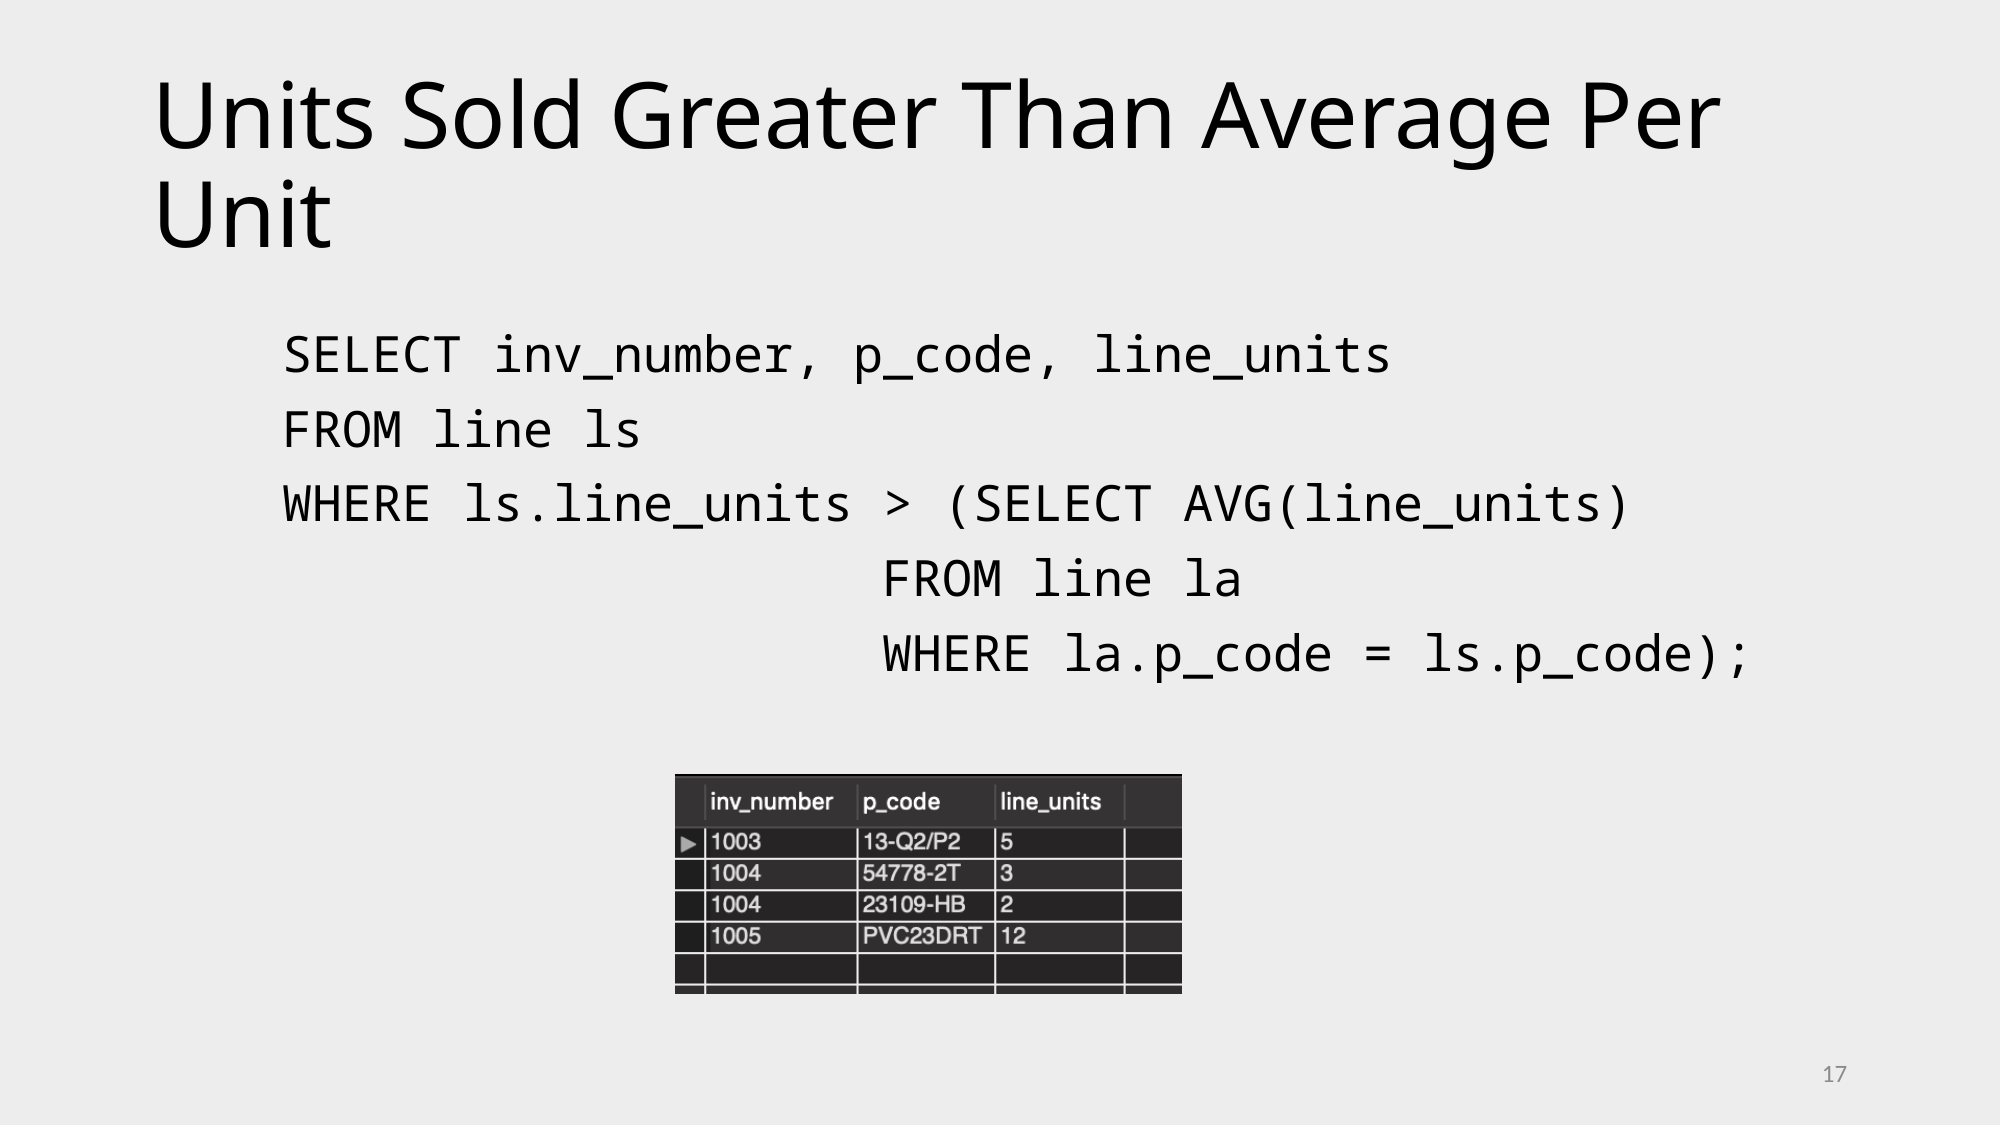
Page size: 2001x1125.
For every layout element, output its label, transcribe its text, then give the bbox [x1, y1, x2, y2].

title Units Sold Greater Than Average Per Unit [137, 59, 1863, 278]
list SELECT inv_number, p_code, line_units FROM line ls WHERE ls.line_units > (SELECT AVG(line_units) FROM line la WHERE la.p_code = ls.p_code); [249, 321, 1800, 1125]
slide_number 17 [1412, 1042, 1863, 1103]
picture [674, 774, 1182, 994]
